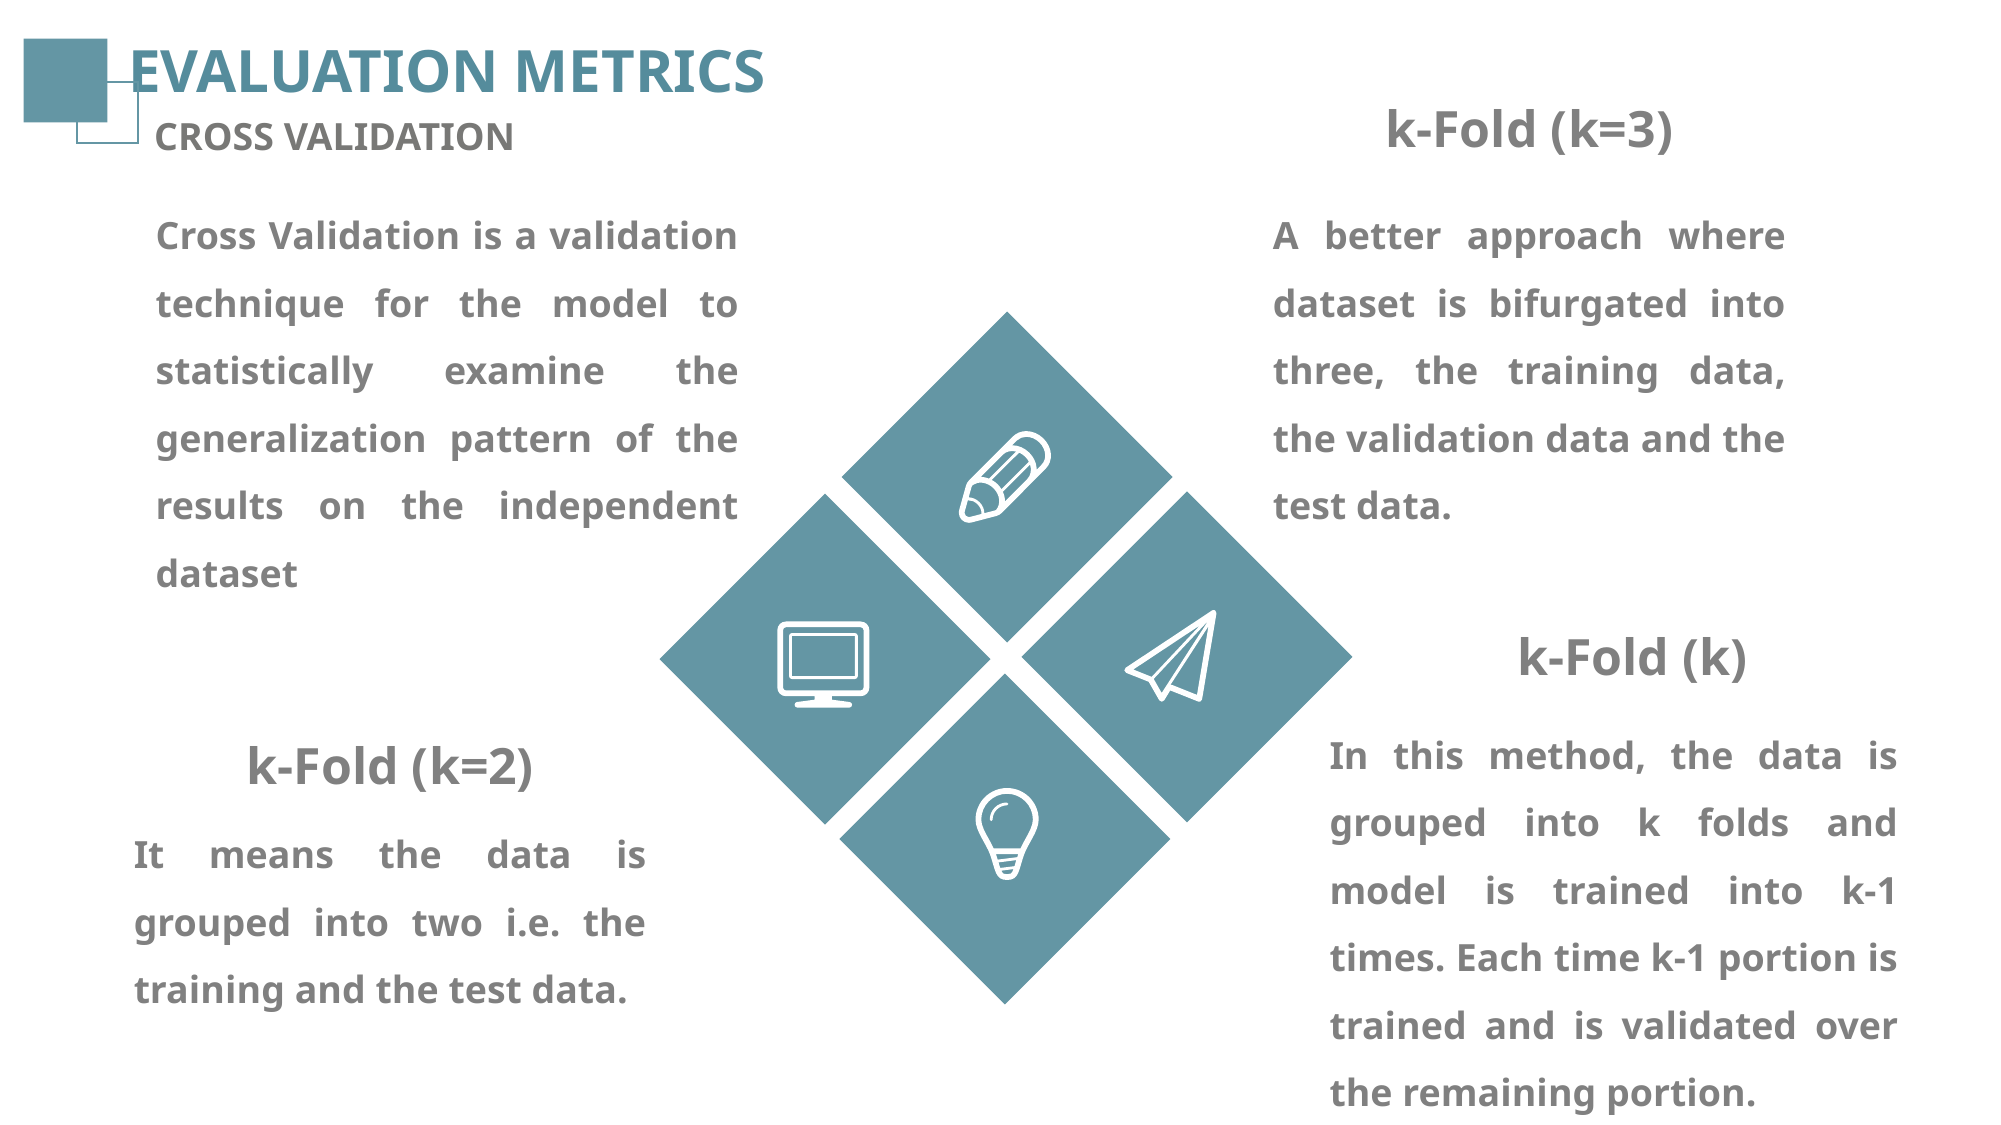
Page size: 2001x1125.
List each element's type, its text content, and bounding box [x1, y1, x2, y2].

text_box CROSS VALIDATION [139, 105, 531, 166]
text_box In this method, the data is grouped into k folds and model is trained into k-1 times. Each time k-1 portion is trained and is validated over the remaining portion. [1314, 701, 1914, 1122]
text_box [975, 787, 1039, 881]
text_box [837, 672, 1172, 1006]
text_box [840, 310, 1175, 644]
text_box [23, 38, 138, 143]
text_box Cross Validation is a validation technique for the model to statistically examine the generalization pattern of the results on the independent dataset [140, 182, 755, 602]
text_box k-Fold (k=3) [1370, 90, 1688, 166]
text_box It means the data is grouped into two i.e. the training and the test data. [119, 801, 662, 1019]
text_box [1124, 609, 1217, 702]
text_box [777, 621, 870, 708]
text_box [1020, 489, 1354, 824]
text_box k-Fold (k=2) [231, 727, 549, 802]
text_box k-Fold (k) [1502, 618, 1763, 693]
text_box A better approach where dataset is bifurgated into three, the training data, the validation data and the test data. [1258, 182, 1801, 535]
text_box [658, 492, 992, 827]
text_box EVALUATION METRICS [113, 26, 780, 112]
text_box [958, 431, 1051, 523]
